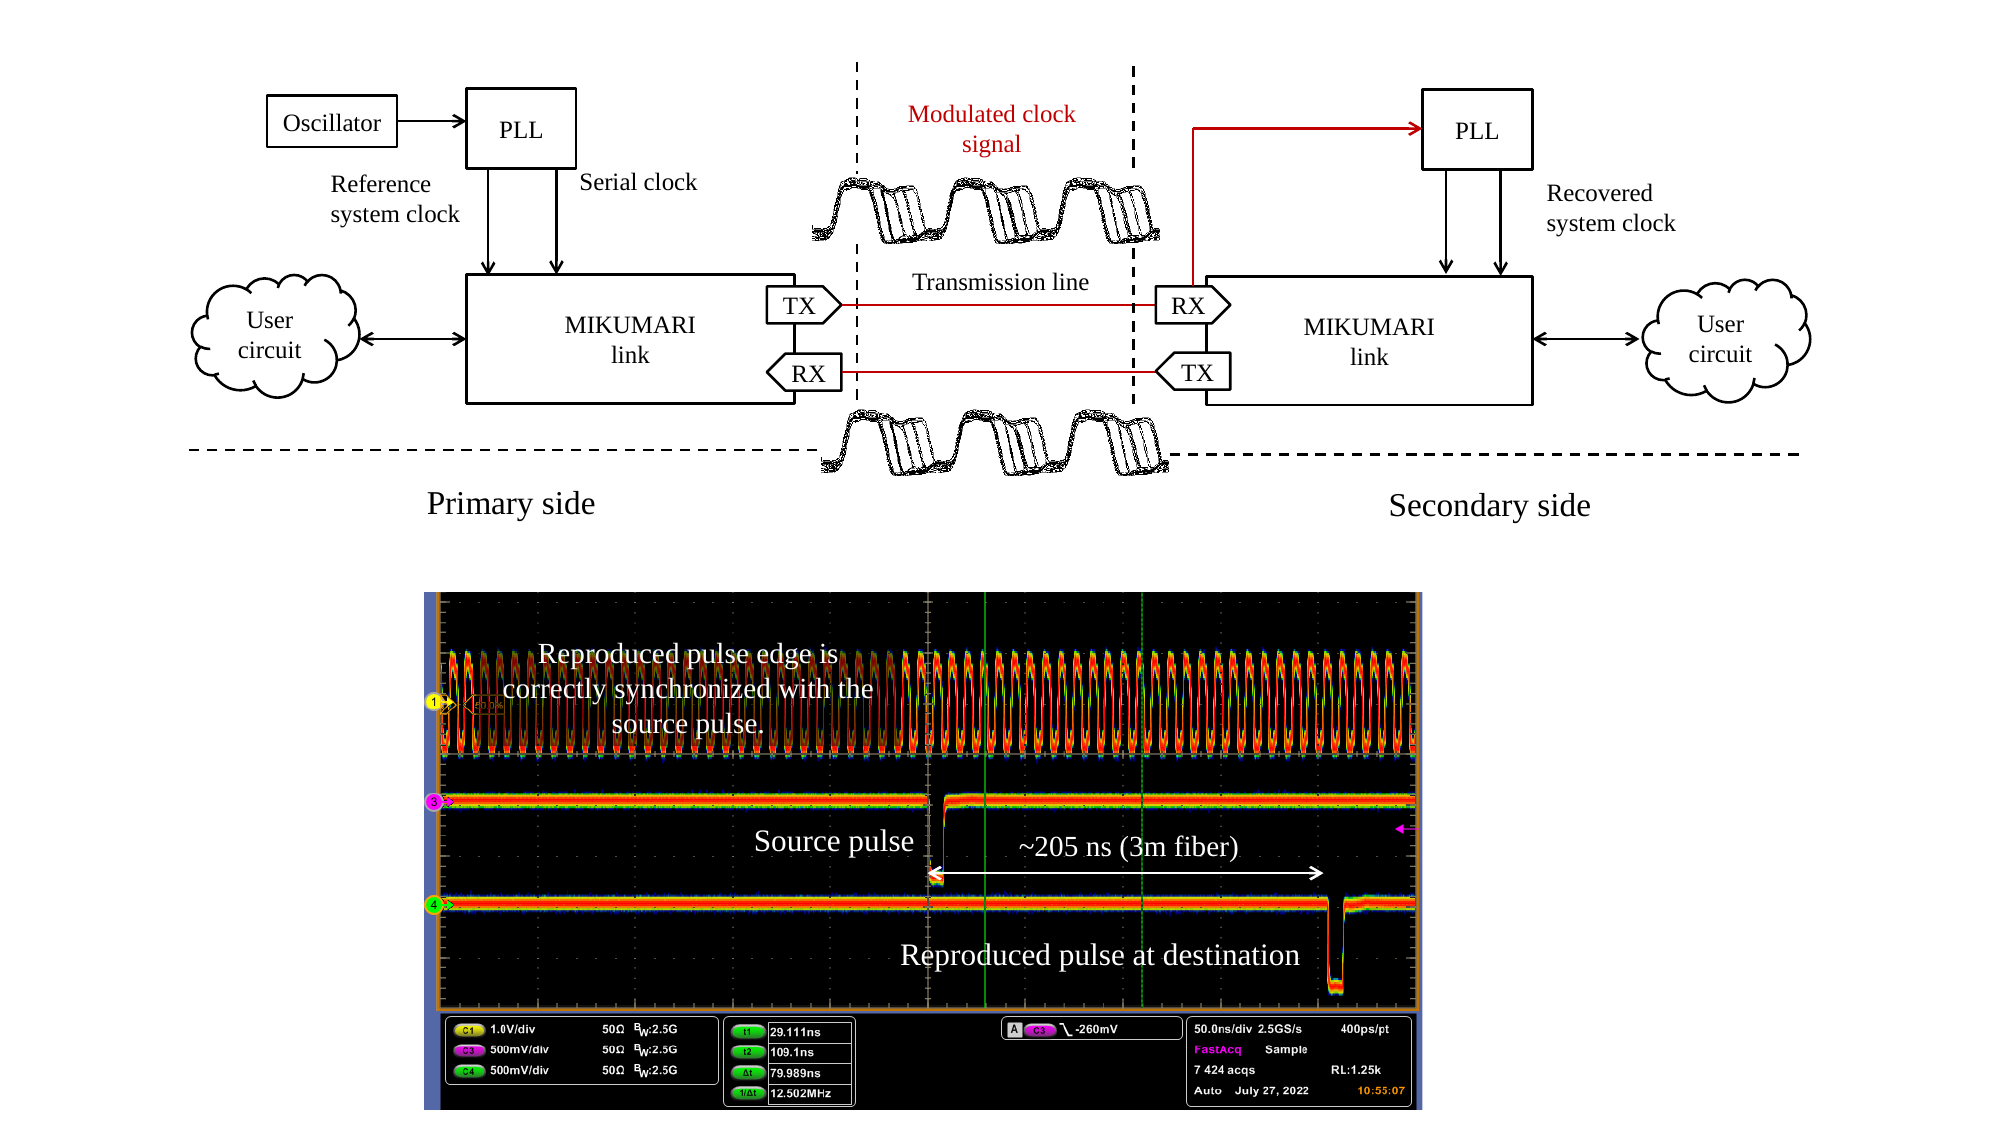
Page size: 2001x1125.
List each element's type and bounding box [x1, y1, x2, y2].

text_box [188, 61, 1821, 532]
text_box [424, 592, 1423, 1110]
